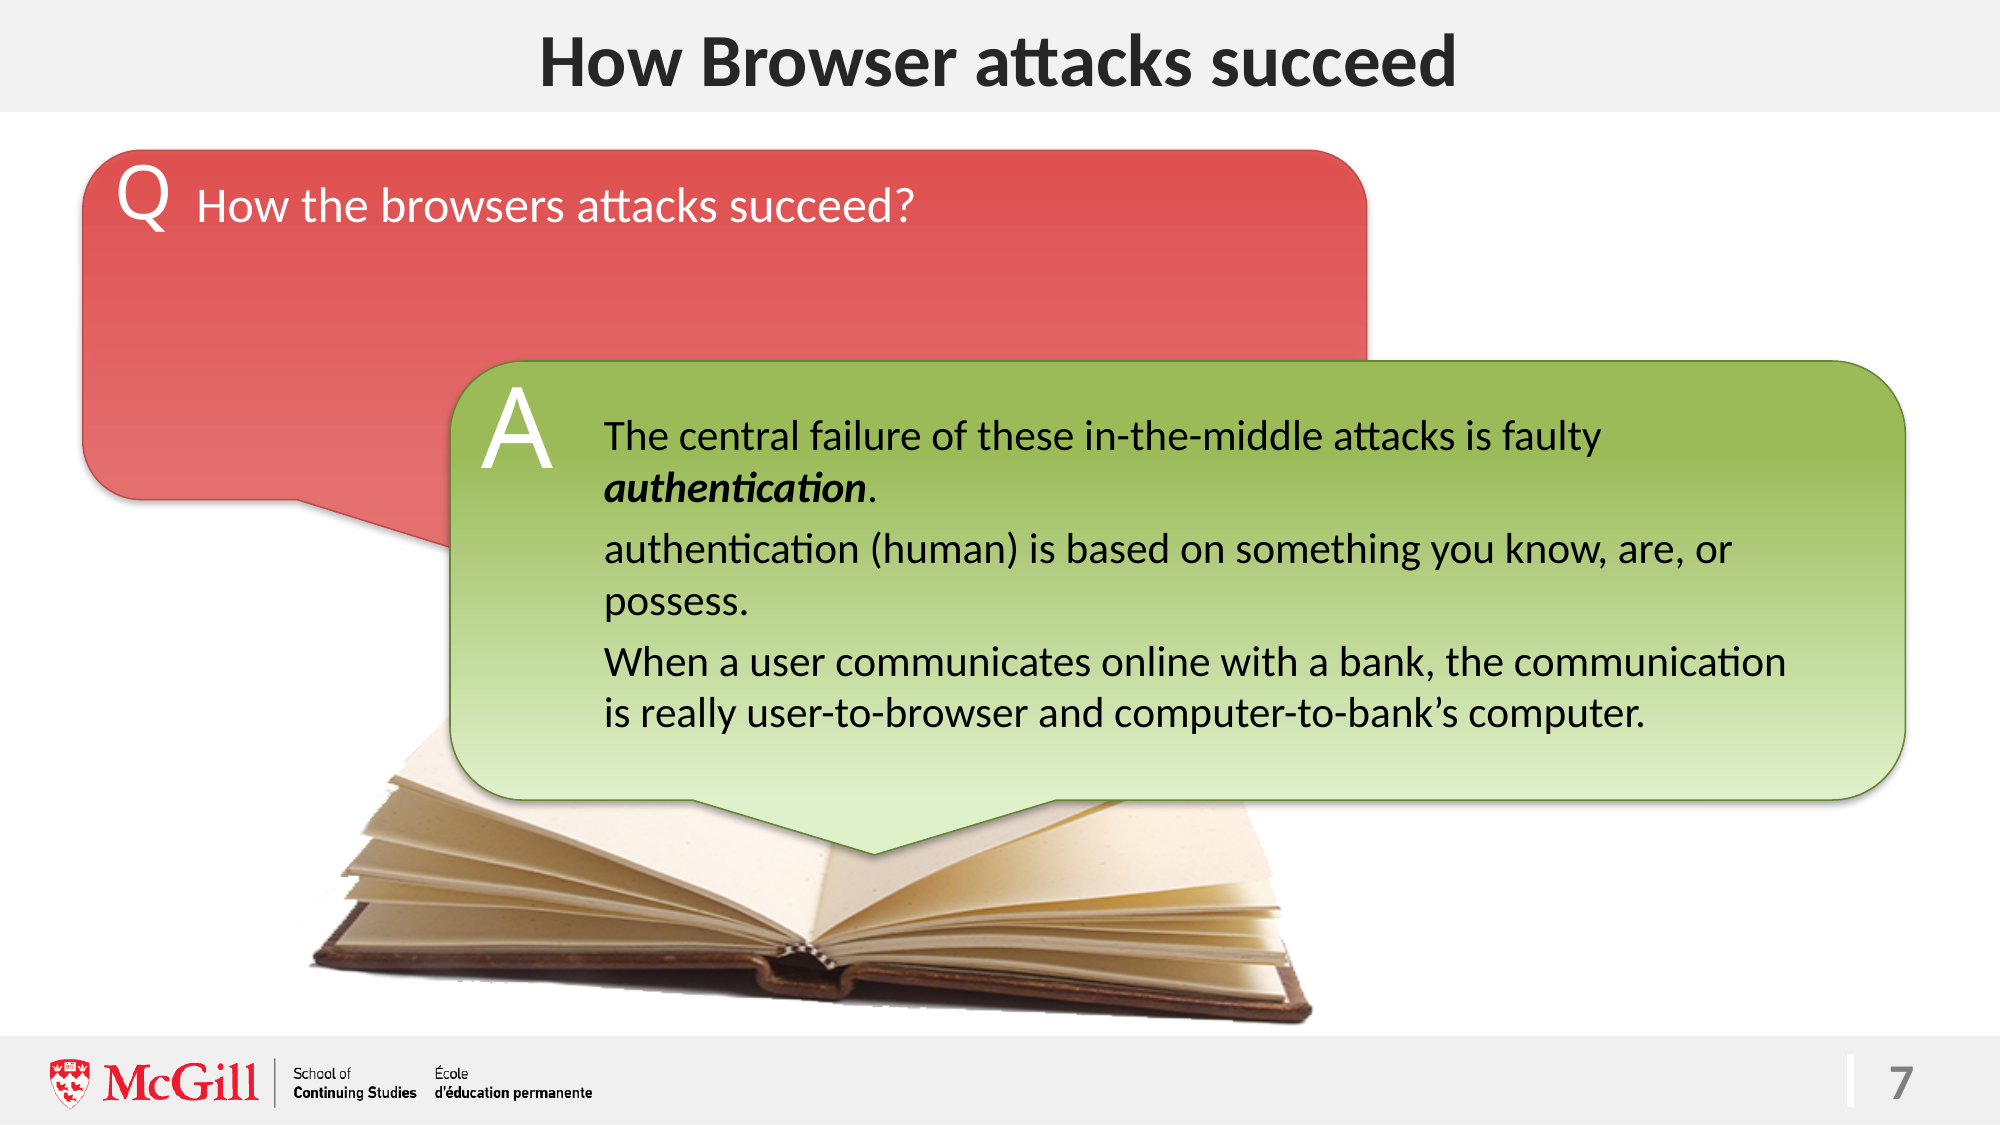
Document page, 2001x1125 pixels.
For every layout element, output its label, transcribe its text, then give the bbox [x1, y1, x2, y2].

list How the browsers attacks succeed? [181, 164, 1334, 361]
picture [50, 544, 1367, 1109]
title How Browser attacks succeed [0, 0, 2000, 113]
list The central failure of these in-the-middle attacks is faulty authentication. authentication (human) is based on something you know, are, or possess. When a user communicates online with a bank, the communication is really user-to-browser and computer-to-bank’s computer. [588, 399, 1834, 775]
